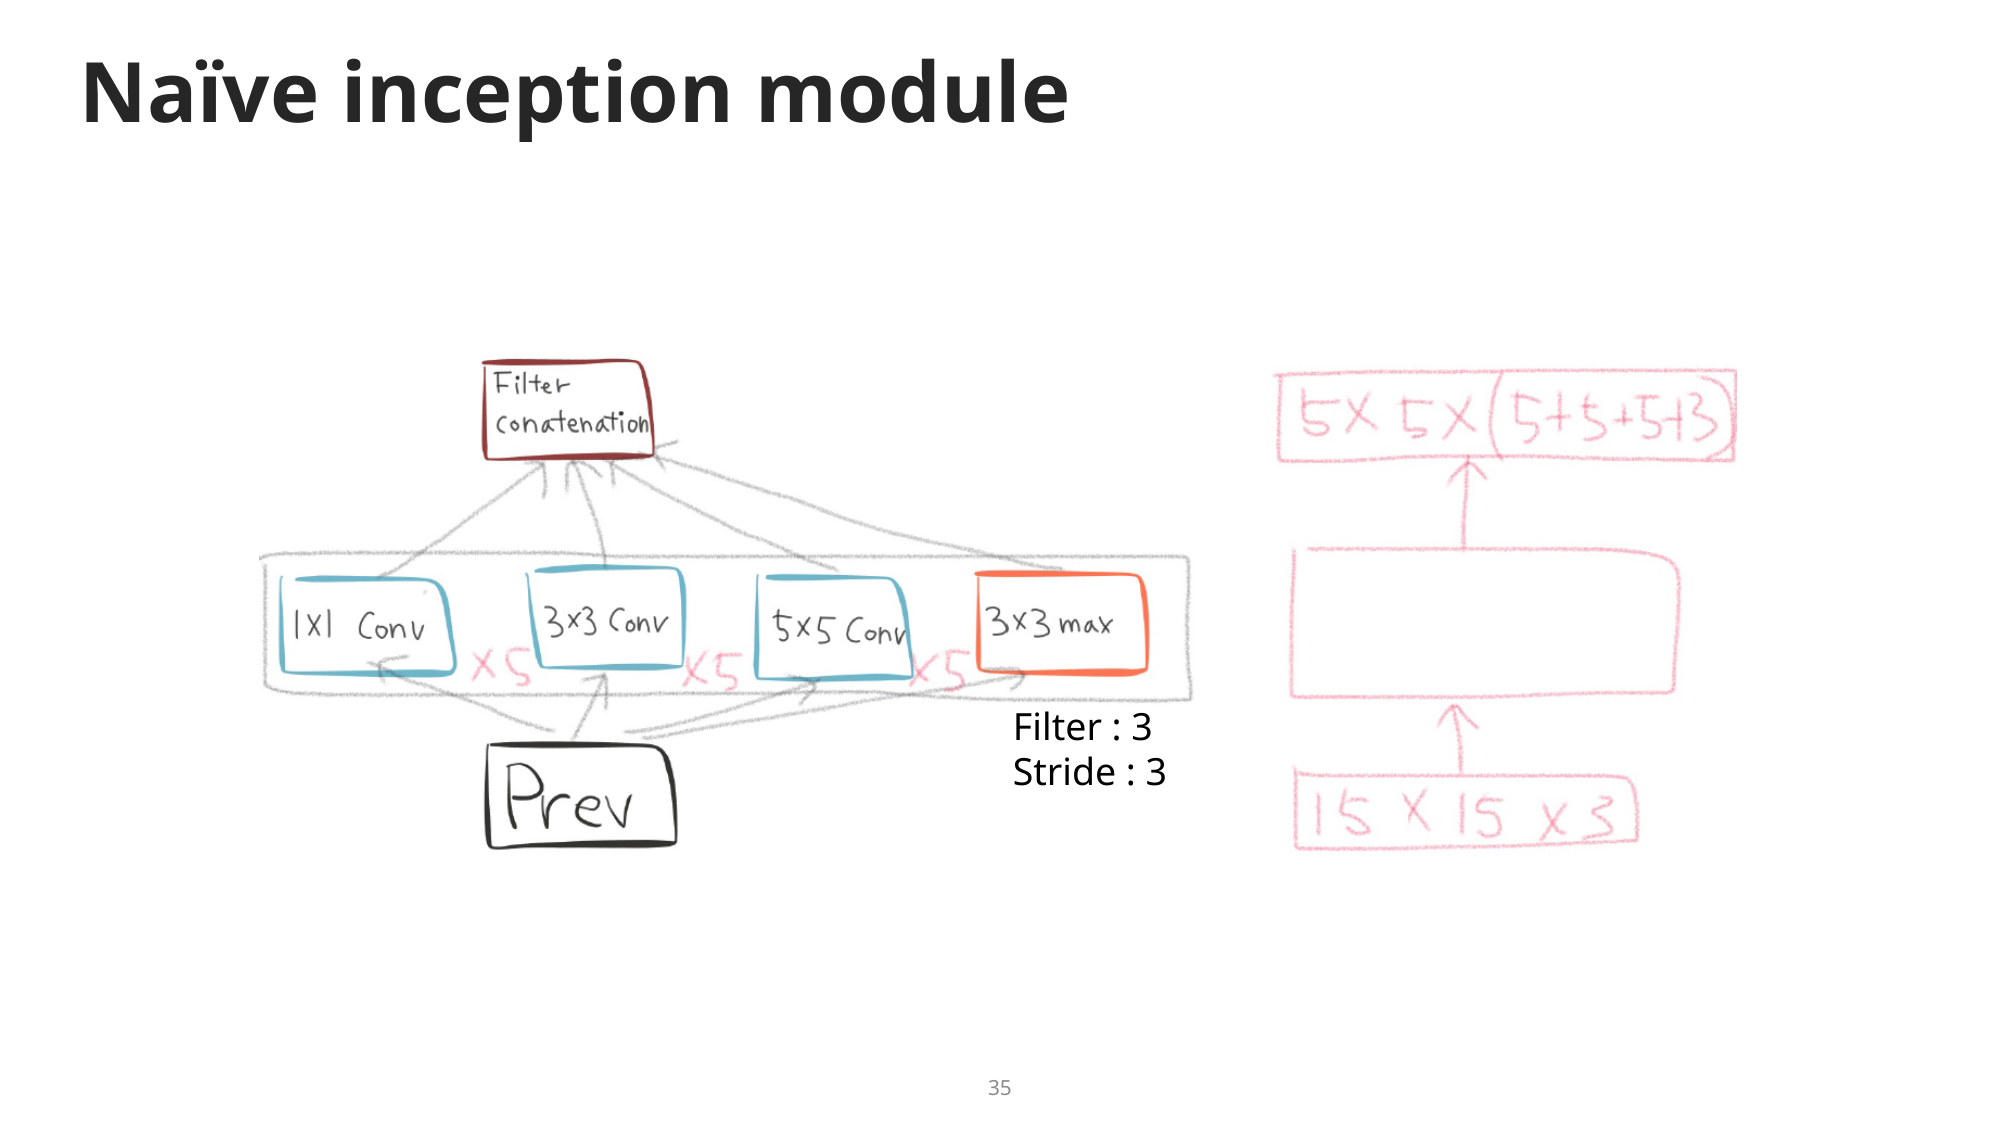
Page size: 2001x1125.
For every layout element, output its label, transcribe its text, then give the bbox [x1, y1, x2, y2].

picture [259, 347, 1737, 906]
slide_number 35 [766, 1058, 1234, 1119]
title Naïve inception module [64, 41, 1941, 149]
